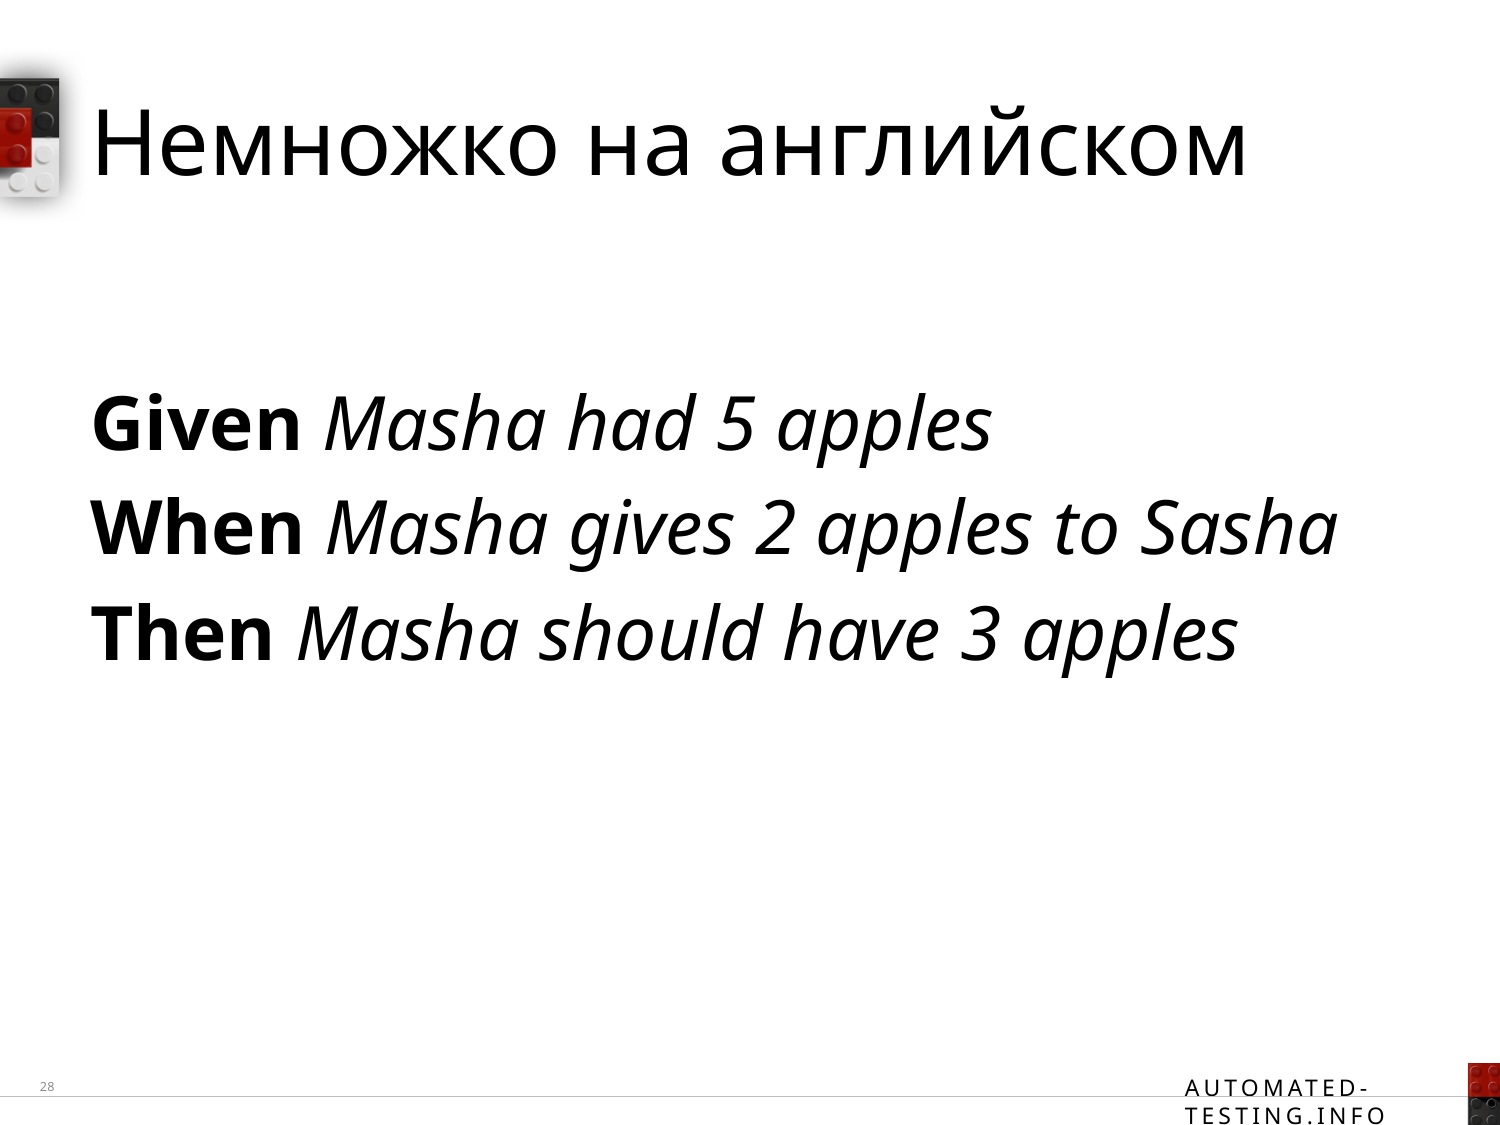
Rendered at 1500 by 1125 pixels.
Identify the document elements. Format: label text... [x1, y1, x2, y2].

picture [0, 79, 59, 196]
picture [1467, 1063, 1500, 1125]
slide_number 28 [5, 1073, 89, 1102]
title Немножко на английском [75, 45, 1425, 233]
list Given Masha had 5 apples When Masha gives 2 apples to Sasha Then Masha should have 3 apples [75, 262, 1425, 1005]
